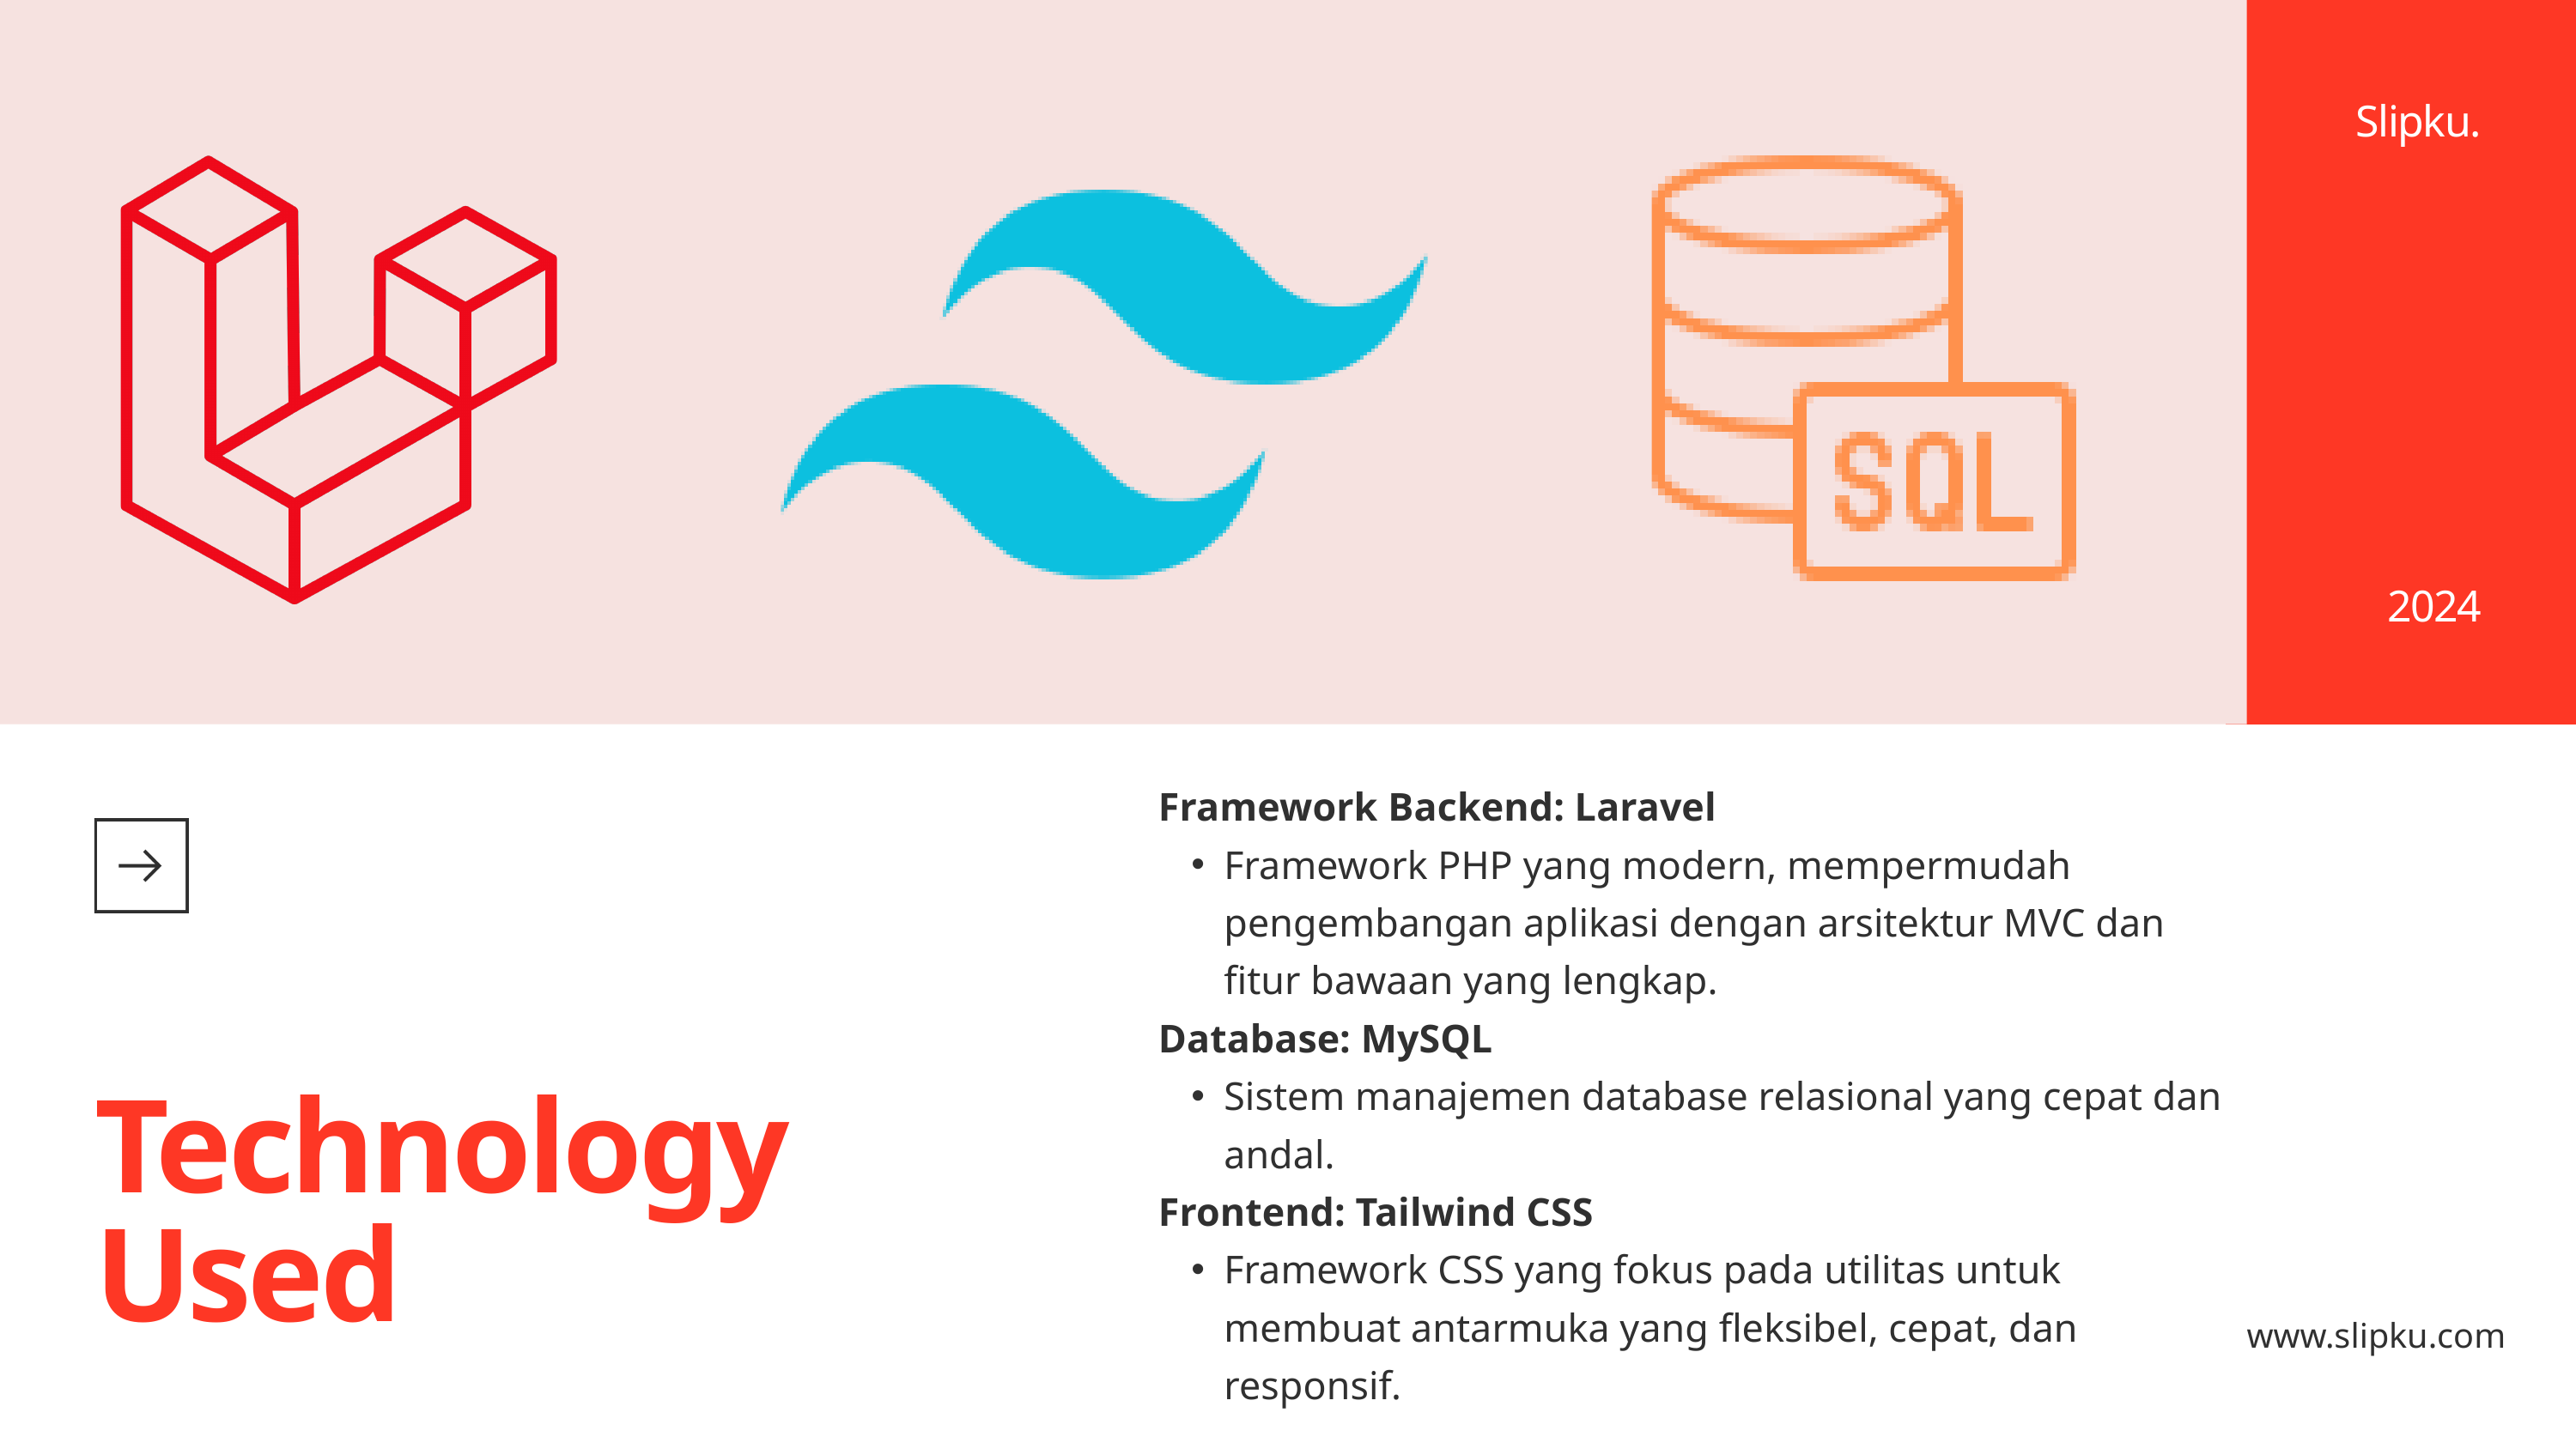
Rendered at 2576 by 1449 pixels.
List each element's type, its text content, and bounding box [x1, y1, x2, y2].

text_box Framework Backend: Laravel Framework PHP yang modern, mempermudah pengembangan aplikasi dengan arsitektur MVC dan fitur bawaan yang lengkap. Database: MySQL Sistem manajemen database relasional yang cepat dan andal. Frontend: Tailwind CSS Framework CSS yang fokus pada utilitas untuk membuat antarmuka yang fleksibel, cepat, dan responsif. [1158, 771, 2247, 1449]
text_box www.slipku.com [2246, 1313, 2576, 1355]
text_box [2250, 0, 2576, 724]
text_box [0, 0, 2247, 724]
text_box Technology Used [94, 1089, 1041, 1348]
text_box [94, 818, 189, 913]
